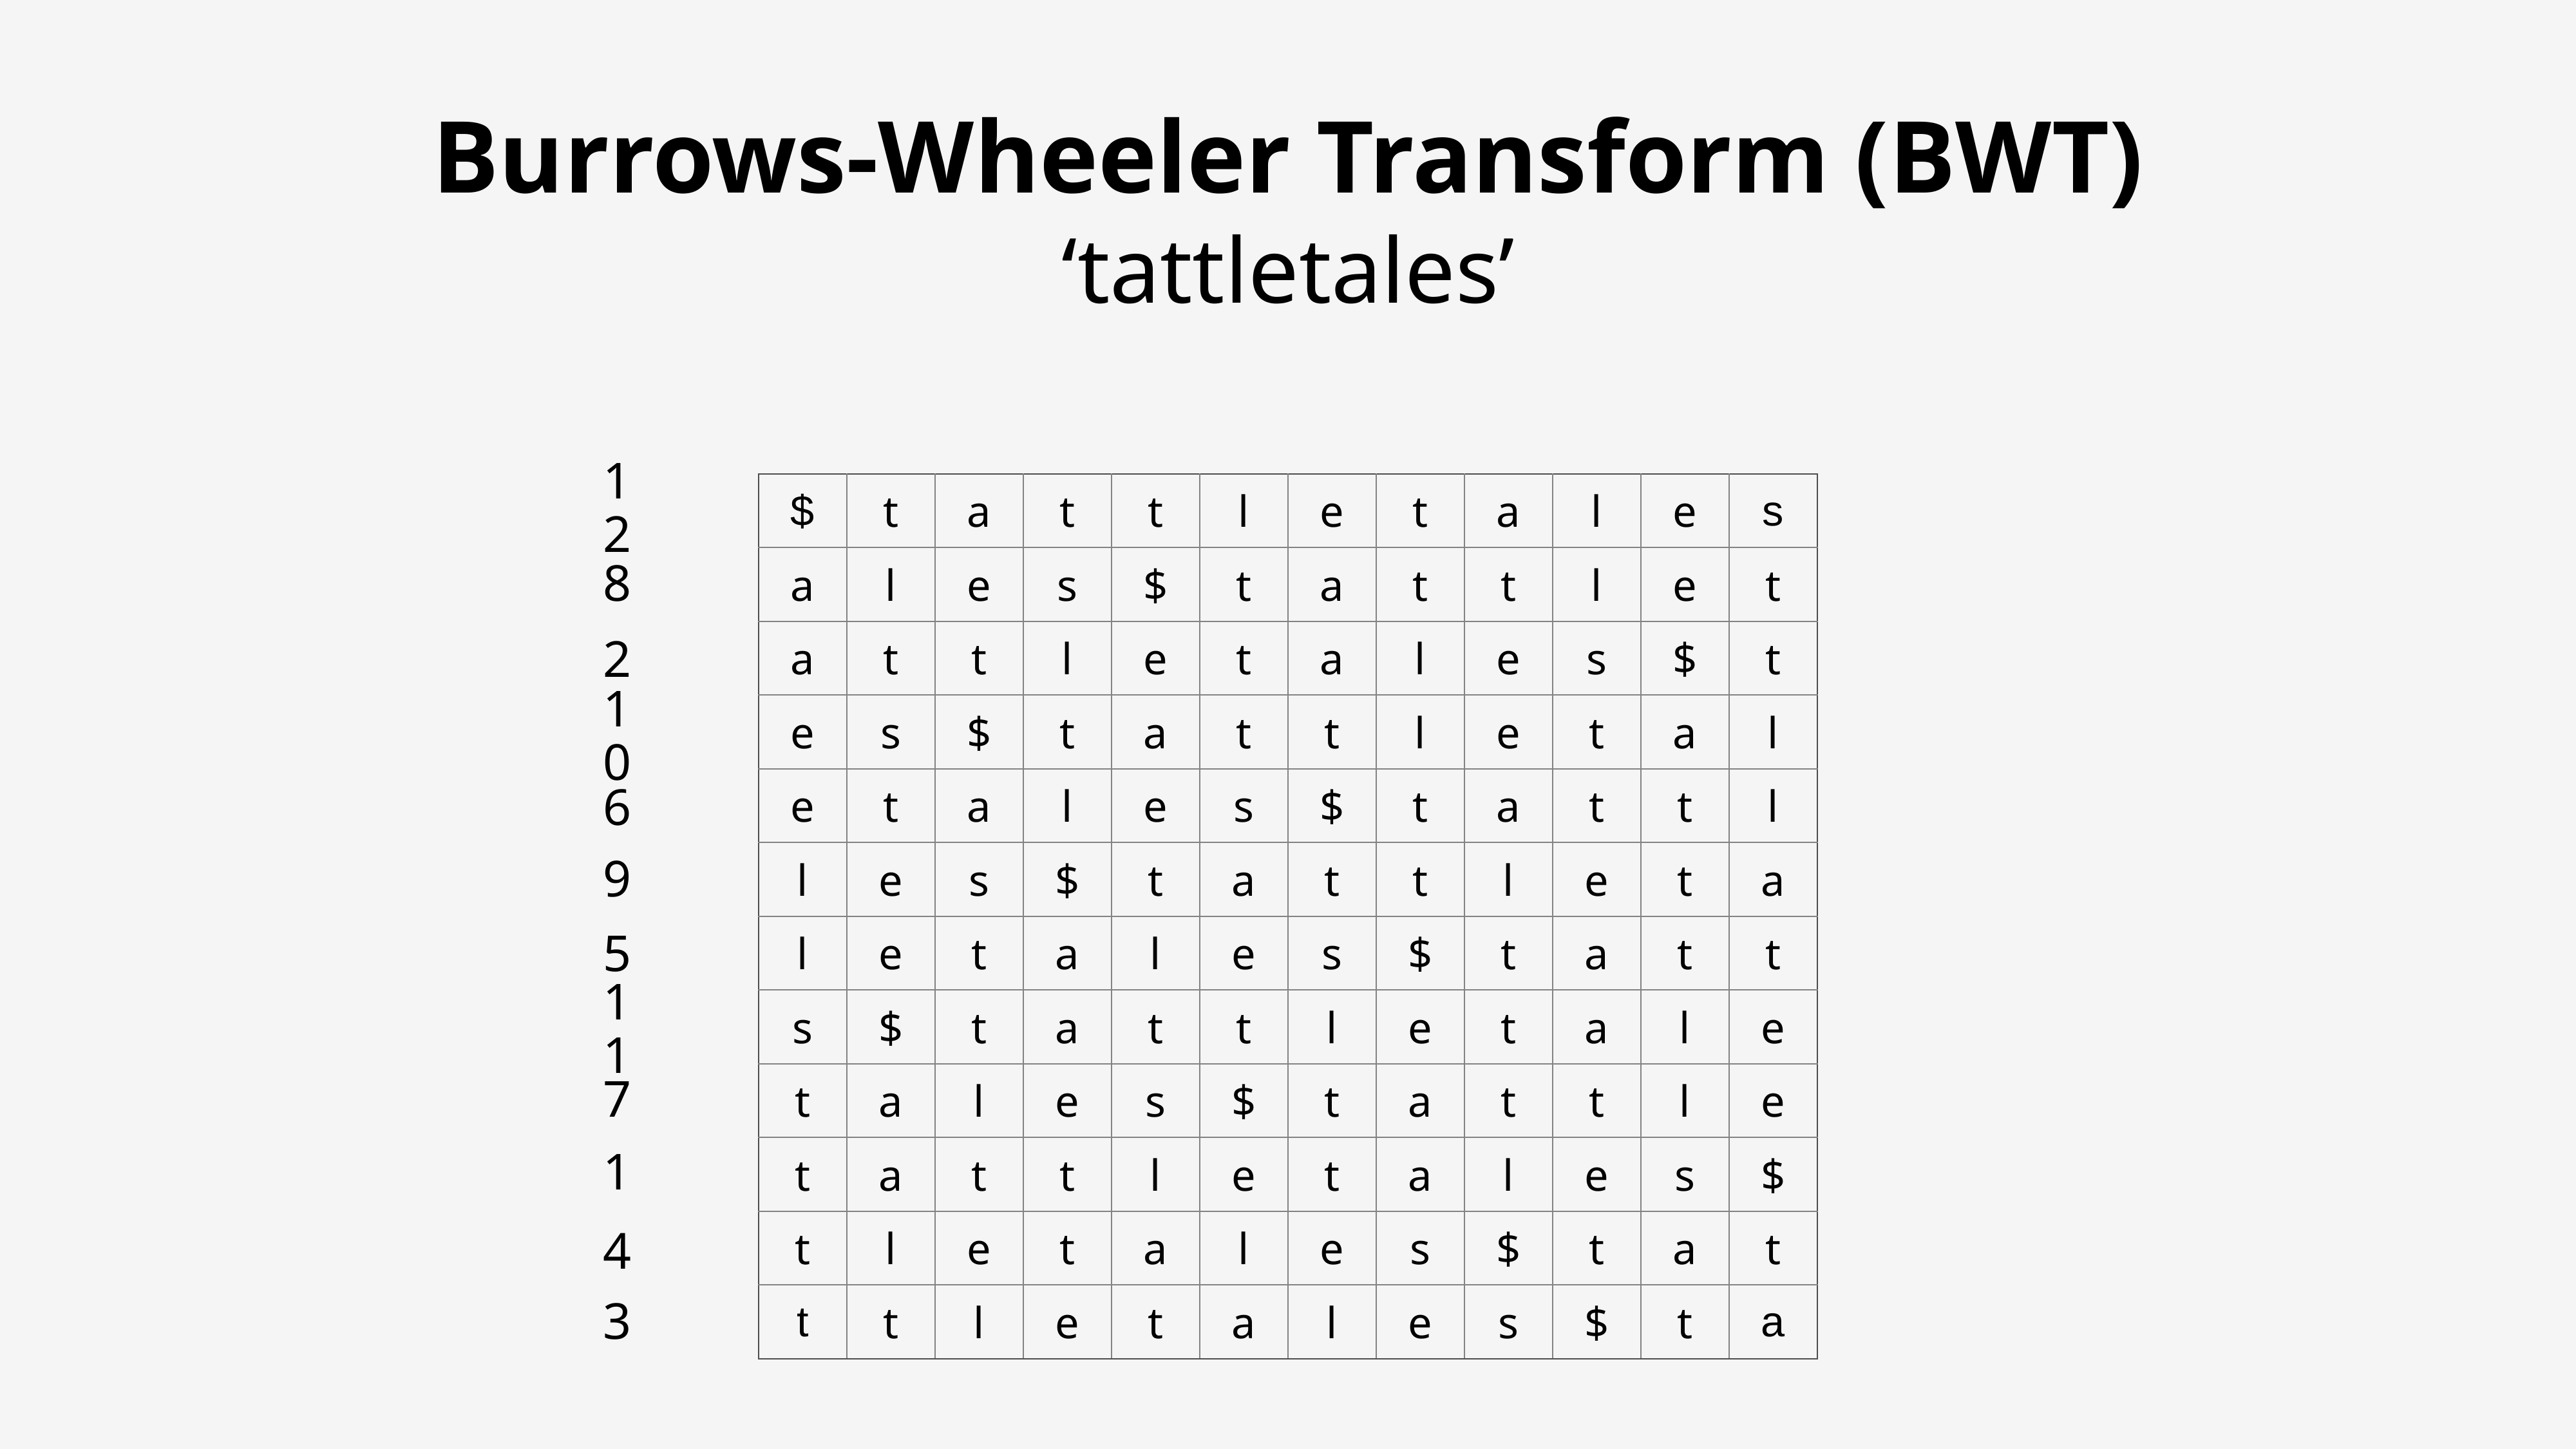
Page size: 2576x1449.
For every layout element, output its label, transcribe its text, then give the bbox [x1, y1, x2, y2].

table_cell t [1112, 1285, 1199, 1358]
table_cell t [1553, 1212, 1640, 1284]
table_cell t [1642, 843, 1728, 916]
table_cell t [1289, 1138, 1376, 1211]
table_cell a [1377, 1065, 1464, 1137]
table_cell t [759, 1285, 846, 1358]
table_cell a [759, 622, 846, 694]
table_cell l [1730, 696, 1817, 768]
table_cell e [1200, 917, 1287, 989]
table_cell l [848, 1212, 934, 1284]
table_header l [1553, 475, 1640, 547]
table_header t [1112, 475, 1199, 547]
table_cell l [1200, 1212, 1287, 1284]
table_header t [1024, 475, 1111, 547]
table_cell l [1553, 548, 1640, 621]
table_cell e [1730, 990, 1817, 1063]
table_cell t [1377, 548, 1464, 621]
table_cell $ [1200, 1065, 1287, 1137]
table_cell a [1200, 1285, 1287, 1358]
table_header t [1377, 475, 1464, 547]
table_header a [1465, 475, 1552, 547]
table_cell l [1642, 1065, 1728, 1137]
table_cell e [848, 843, 934, 916]
table_cell l [1465, 1138, 1552, 1211]
table_cell t [759, 1138, 846, 1211]
table_cell l [1377, 622, 1464, 694]
text_box 5 [598, 923, 638, 971]
table_cell e [1553, 843, 1640, 916]
table_cell e [1112, 770, 1199, 842]
table_cell e [1465, 696, 1552, 768]
table_cell t [759, 1065, 846, 1137]
table_cell t [936, 622, 1023, 694]
table_cell a [1553, 917, 1640, 989]
table_cell l [1289, 990, 1376, 1063]
table_cell a [1465, 770, 1552, 842]
table_cell t [759, 1212, 846, 1284]
table_cell l [936, 1065, 1023, 1137]
table_cell a [1642, 1212, 1728, 1284]
table_cell a [759, 548, 846, 621]
table_cell a [1024, 990, 1111, 1063]
table_cell l [936, 1285, 1023, 1358]
table_cell t [1730, 1212, 1817, 1284]
table_cell e [1553, 1138, 1640, 1211]
table_cell s [1024, 548, 1111, 621]
table_cell e [1024, 1065, 1111, 1137]
table_cell s [1553, 622, 1640, 694]
table_cell e [936, 548, 1023, 621]
table_cell e [759, 696, 846, 768]
table_cell e [1289, 1212, 1376, 1284]
table_cell a [1200, 843, 1287, 916]
table_cell $ [1377, 917, 1464, 989]
table_cell a [1730, 1285, 1817, 1358]
table_cell e [1377, 990, 1464, 1063]
table_cell t [1289, 843, 1376, 916]
table_cell e [1200, 1138, 1287, 1211]
table_cell e [1465, 622, 1552, 694]
table_cell l [1112, 1138, 1199, 1211]
table_cell s [1289, 917, 1376, 989]
table_cell t [1024, 1212, 1111, 1284]
table_cell t [1730, 622, 1817, 694]
text_box 12 [598, 450, 665, 569]
text_box 11 [598, 971, 665, 1090]
table_cell t [1024, 696, 1111, 768]
table_cell t [1377, 770, 1464, 842]
table_cell l [1465, 843, 1552, 916]
table_cell t [936, 917, 1023, 989]
table_cell t [848, 1285, 934, 1358]
table_cell l [1024, 622, 1111, 694]
table_cell t [1553, 696, 1640, 768]
table_cell t [1200, 622, 1287, 694]
table_cell e [848, 917, 934, 989]
table_cell t [1377, 843, 1464, 916]
table_cell e [1642, 548, 1728, 621]
table_cell a [848, 1065, 934, 1137]
table_cell t [1553, 1065, 1640, 1137]
table_cell t [1200, 548, 1287, 621]
table_cell t [1112, 843, 1199, 916]
text_box 8 [598, 553, 638, 618]
table_cell t [1024, 1138, 1111, 1211]
table_cell l [1642, 990, 1728, 1063]
table_cell a [1289, 622, 1376, 694]
table_cell a [1112, 696, 1199, 768]
table_cell s [1112, 1065, 1199, 1137]
table_cell a [1642, 696, 1728, 768]
table_cell $ [1112, 548, 1199, 621]
text_box Burrows-Wheeler Transform (BWT) ‘tattletales’ [353, 86, 2223, 328]
table_cell e [1112, 622, 1199, 694]
table_cell $ [1465, 1212, 1552, 1284]
table_header s [1730, 475, 1817, 547]
table_cell t [1200, 990, 1287, 1063]
table_cell s [1465, 1285, 1552, 1358]
table_cell s [848, 696, 934, 768]
text_box 3 [598, 1291, 638, 1356]
table_cell t [1642, 1285, 1728, 1358]
table_cell t [936, 990, 1023, 1063]
table_cell t [936, 1138, 1023, 1211]
table_cell s [759, 990, 846, 1063]
table_cell a [1377, 1138, 1464, 1211]
table_cell t [1289, 696, 1376, 768]
table_cell $ [848, 990, 934, 1063]
table_cell l [1730, 770, 1817, 842]
table_cell t [848, 622, 934, 694]
table_cell l [1377, 696, 1464, 768]
table_header $ [759, 475, 846, 547]
table_cell l [759, 917, 846, 989]
table_header e [1642, 475, 1728, 547]
text_box 6 [598, 777, 638, 842]
table_cell l [759, 843, 846, 916]
table_cell a [1553, 990, 1640, 1063]
table_header t [848, 475, 934, 547]
table_header a [936, 475, 1023, 547]
table_cell $ [1553, 1285, 1640, 1358]
table_cell $ [936, 696, 1023, 768]
table_cell s [936, 843, 1023, 916]
table_cell t [1465, 990, 1552, 1063]
table_cell $ [1024, 843, 1111, 916]
table_cell l [1289, 1285, 1376, 1358]
table_cell t [1730, 917, 1817, 989]
table_cell e [1377, 1285, 1464, 1358]
table_cell a [936, 770, 1023, 842]
table_cell t [1553, 770, 1640, 842]
table_cell $ [1289, 770, 1376, 842]
table_cell l [1024, 770, 1111, 842]
table_cell a [1112, 1212, 1199, 1284]
table_cell t [1730, 548, 1817, 621]
table_cell e [1024, 1285, 1111, 1358]
table_cell a [848, 1138, 934, 1211]
table_cell a [1730, 843, 1817, 916]
text_box 1 [598, 1141, 638, 1206]
table_cell t [1642, 770, 1728, 842]
table_cell s [1377, 1212, 1464, 1284]
text_box 4 [598, 1220, 638, 1285]
table_cell e [936, 1212, 1023, 1284]
table_cell t [1289, 1065, 1376, 1137]
table_cell l [1112, 917, 1199, 989]
table_cell e [1730, 1065, 1817, 1137]
table_cell t [1112, 990, 1199, 1063]
table_cell l [848, 548, 934, 621]
table_cell a [1024, 917, 1111, 989]
table_cell t [1465, 548, 1552, 621]
table_cell e [759, 770, 846, 842]
table_cell t [1642, 917, 1728, 989]
text_box 7 [598, 1068, 638, 1133]
table_cell a [1289, 548, 1376, 621]
text_box 10 [598, 678, 665, 797]
table_cell $ [1730, 1138, 1817, 1211]
text_box 9 [598, 849, 638, 913]
text_box 2 [598, 629, 638, 678]
table_cell s [1642, 1138, 1728, 1211]
table_cell t [1465, 1065, 1552, 1137]
table_cell t [1200, 696, 1287, 768]
table_cell t [1465, 917, 1552, 989]
table_header l [1200, 475, 1287, 547]
table_header e [1289, 475, 1376, 547]
table_cell $ [1642, 622, 1728, 694]
table_cell s [1200, 770, 1287, 842]
table_cell t [848, 770, 934, 842]
